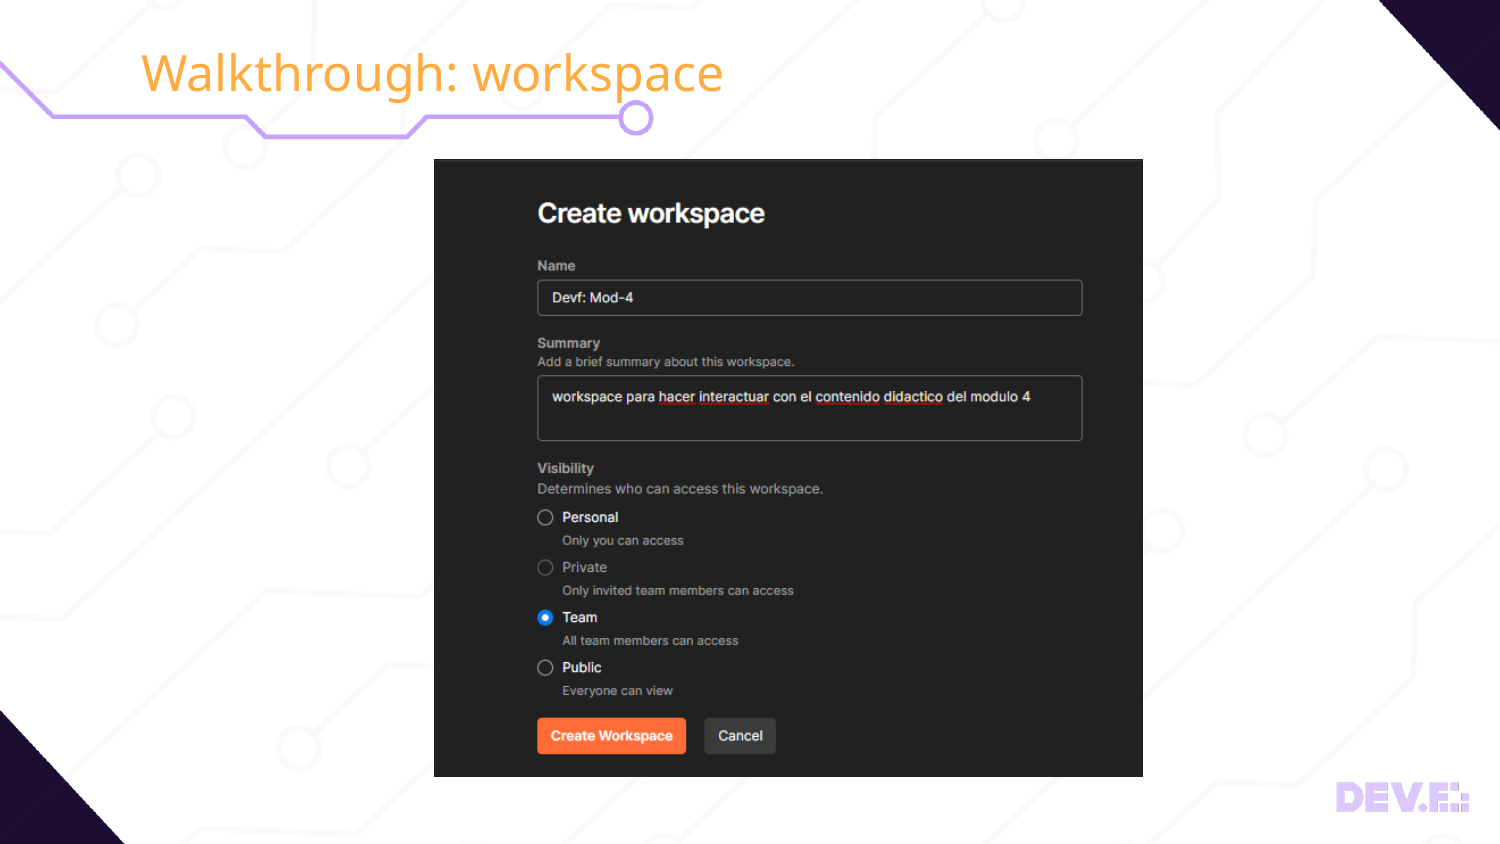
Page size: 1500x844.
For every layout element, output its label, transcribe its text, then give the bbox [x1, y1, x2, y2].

picture [0, 0, 1500, 844]
title Walkthrough: workspace [51, 17, 1449, 112]
